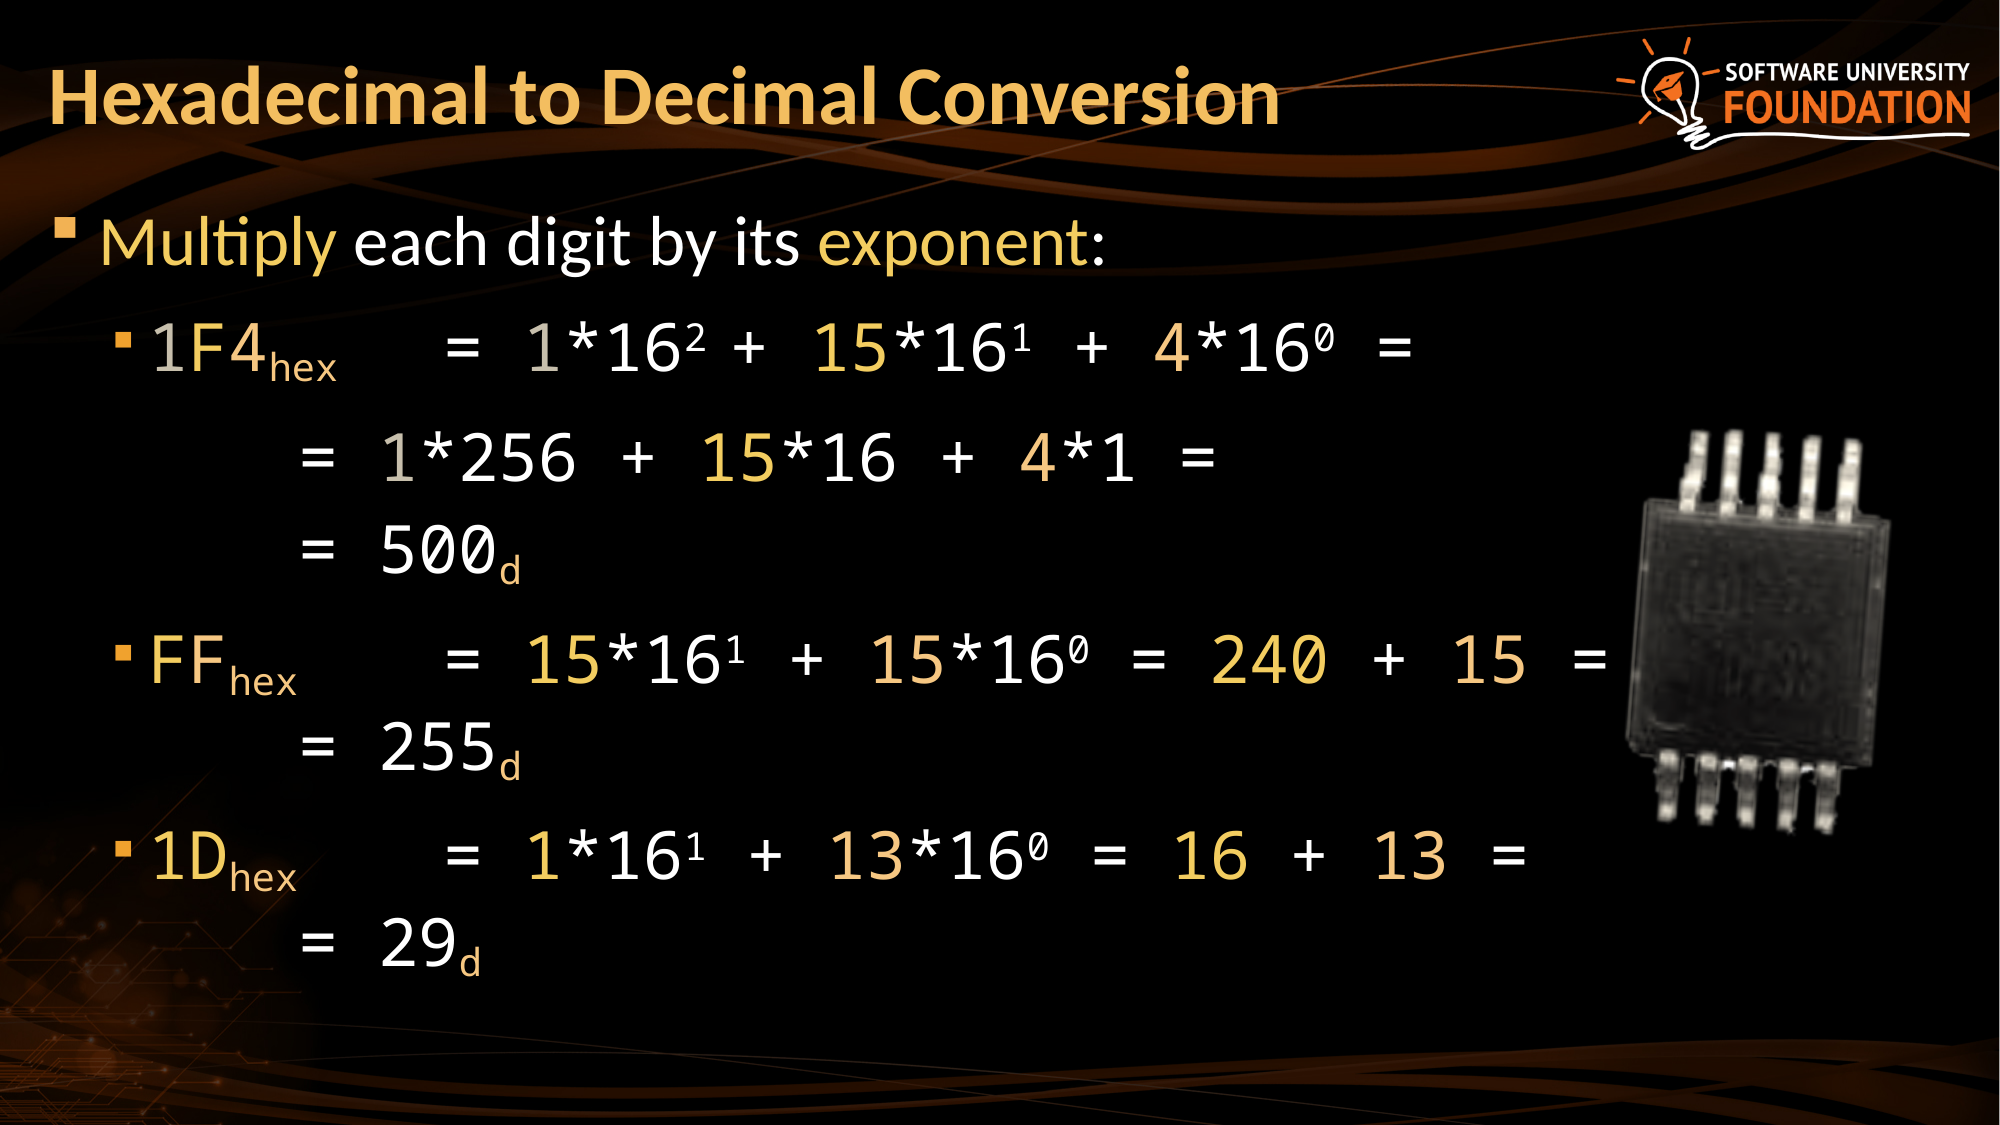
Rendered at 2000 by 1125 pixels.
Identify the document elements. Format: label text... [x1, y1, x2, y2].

picture [0, 0, 2000, 1125]
title Hexadecimal to Decimal Conversion [30, 6, 1602, 189]
list Multiply each digit by its exponent: 1F4hex = 1*162 + 15*161 + 4*160 = = 1*256 + 15*16 + 4*1 = = 500d FFhex = 15*161 + 15*160 = 240 + 15 = = 255d 1Dhex = 1*161 + 13*160 = 16 + 13 = = 29d [31, 188, 1968, 1103]
